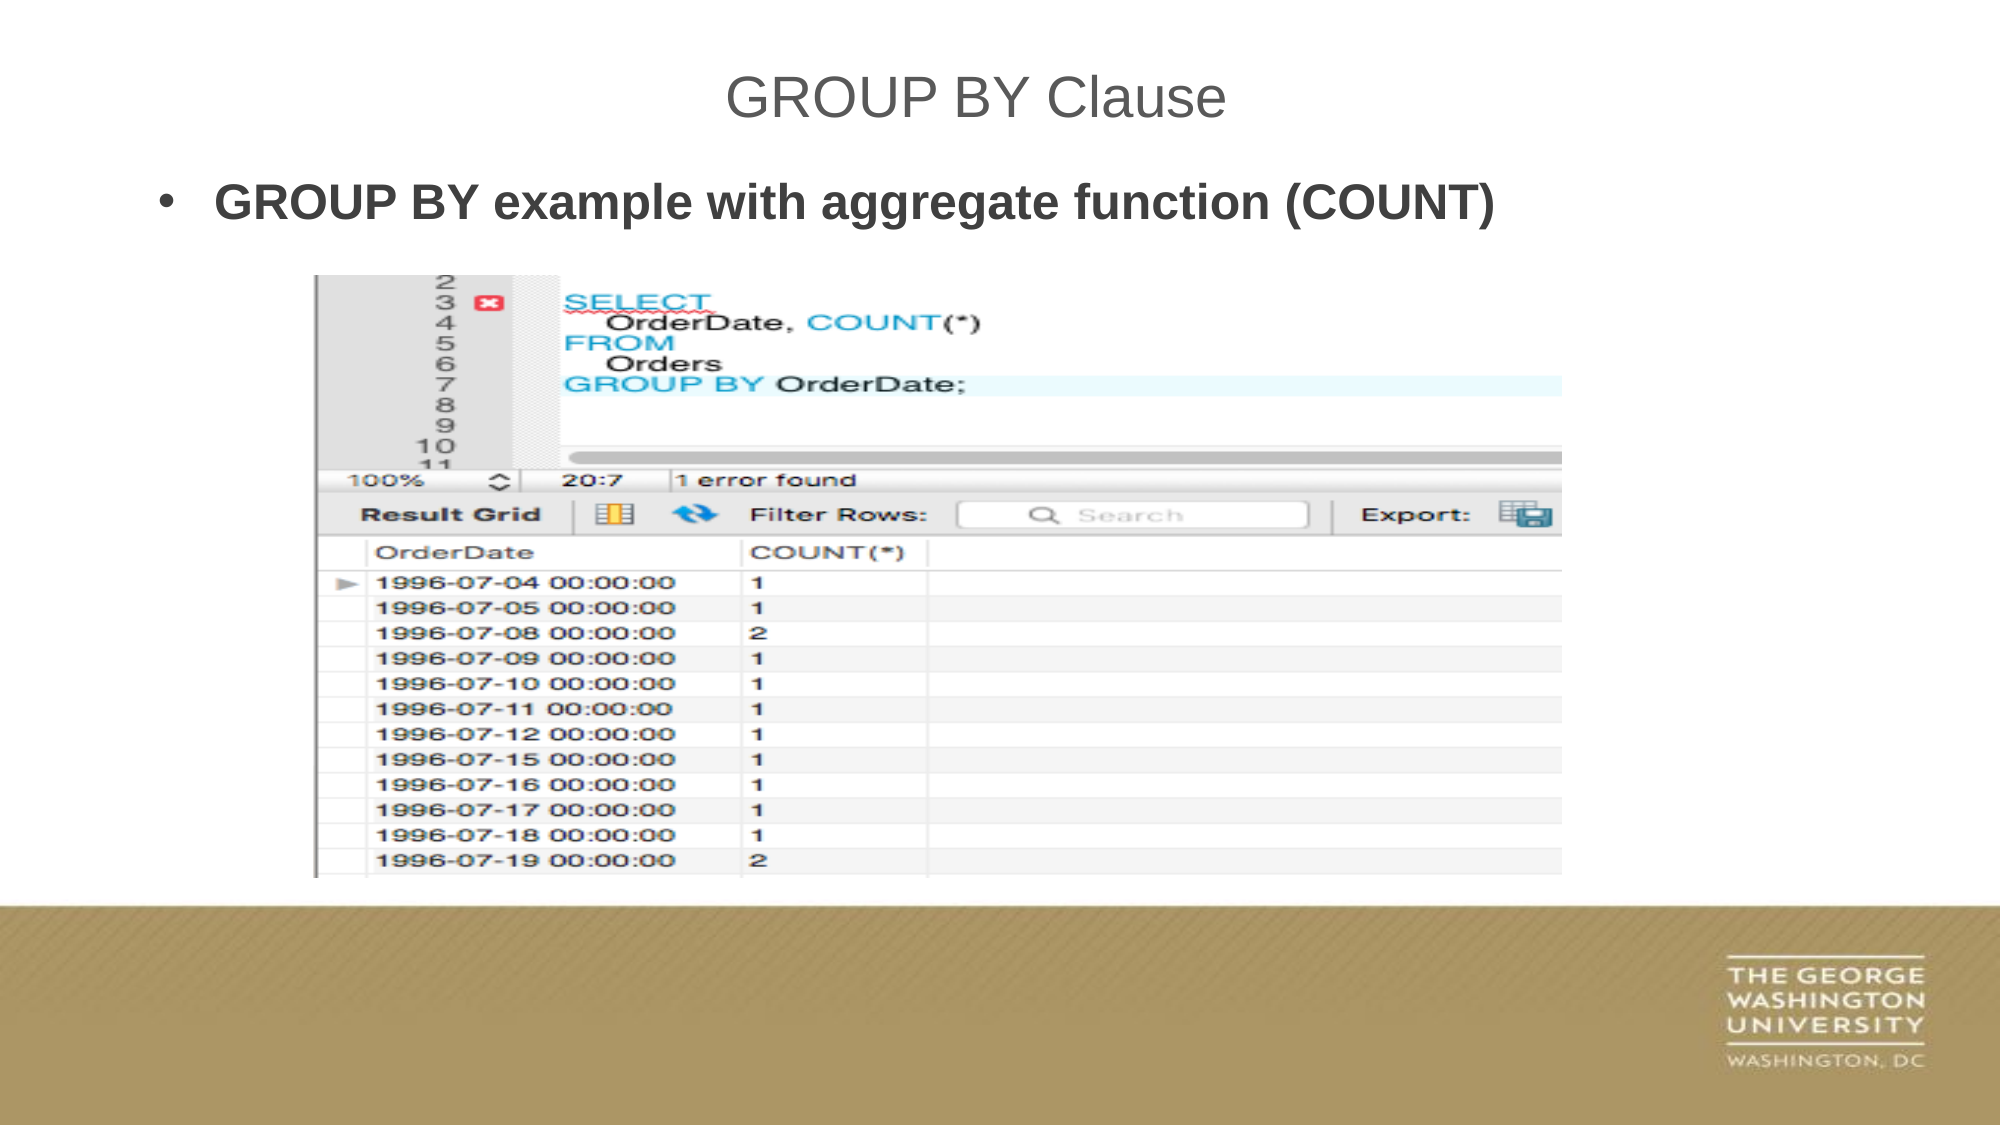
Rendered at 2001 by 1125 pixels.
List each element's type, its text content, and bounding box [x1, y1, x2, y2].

picture [0, 0, 2000, 1125]
text_box GROUP BY example with aggregate function (COUNT) [68, 162, 1919, 274]
title GROUP BY Clause [422, 51, 1533, 148]
